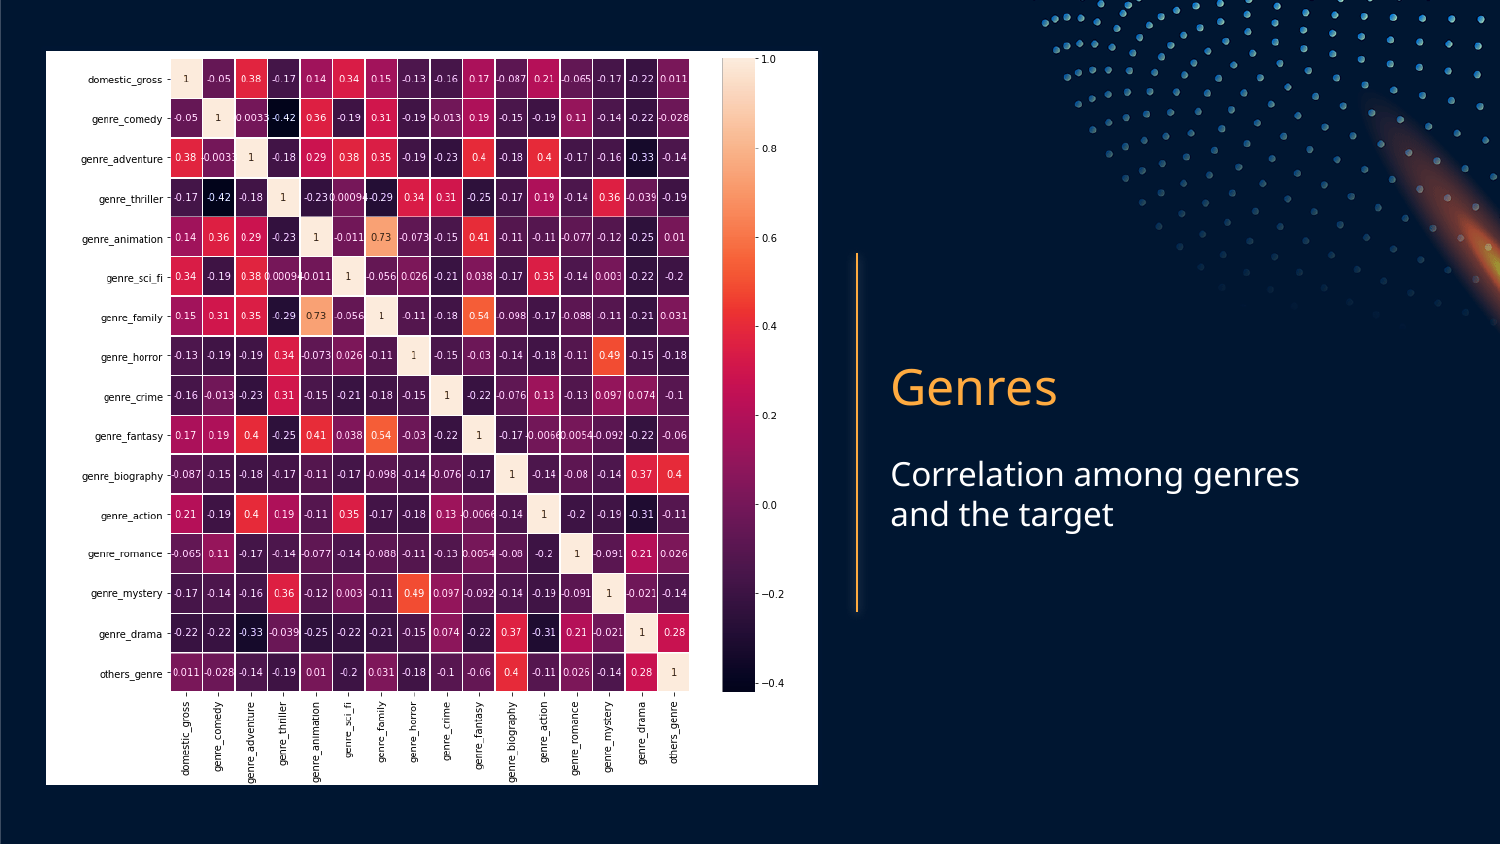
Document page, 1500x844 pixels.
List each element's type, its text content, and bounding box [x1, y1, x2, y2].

text_box [788, 46, 822, 789]
list Correlation among genres and the target [875, 438, 1341, 644]
title Genres [875, 225, 1341, 431]
text_box [41, 46, 74, 789]
picture [0, 0, 1500, 844]
